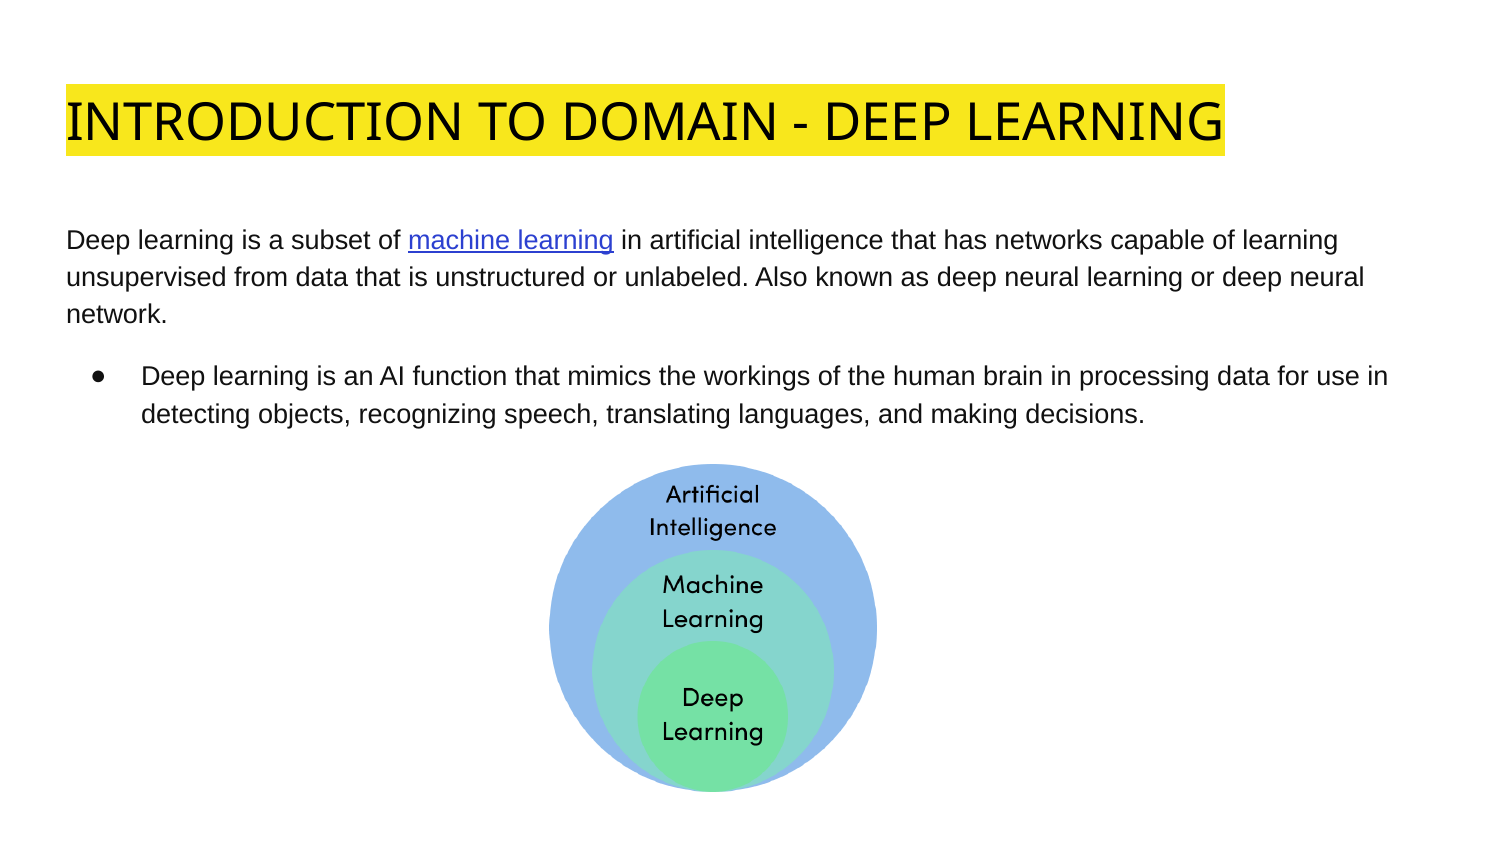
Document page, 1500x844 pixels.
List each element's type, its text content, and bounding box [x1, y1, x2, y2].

picture [447, 441, 978, 807]
title INTRODUCTION TO DOMAIN - DEEP LEARNING [51, 72, 1449, 167]
list Deep learning is a subset of machine learning in artificial intelligence that has networks capable of learning unsupervised from data that is unstructured or unlabeled. Also known as deep neural learning or deep neural network. Deep learning is an AI function that mimics the workings of the human brain in processing data for use in detecting objects, recognizing speech, translating languages, and making decisions. [51, 202, 1449, 750]
